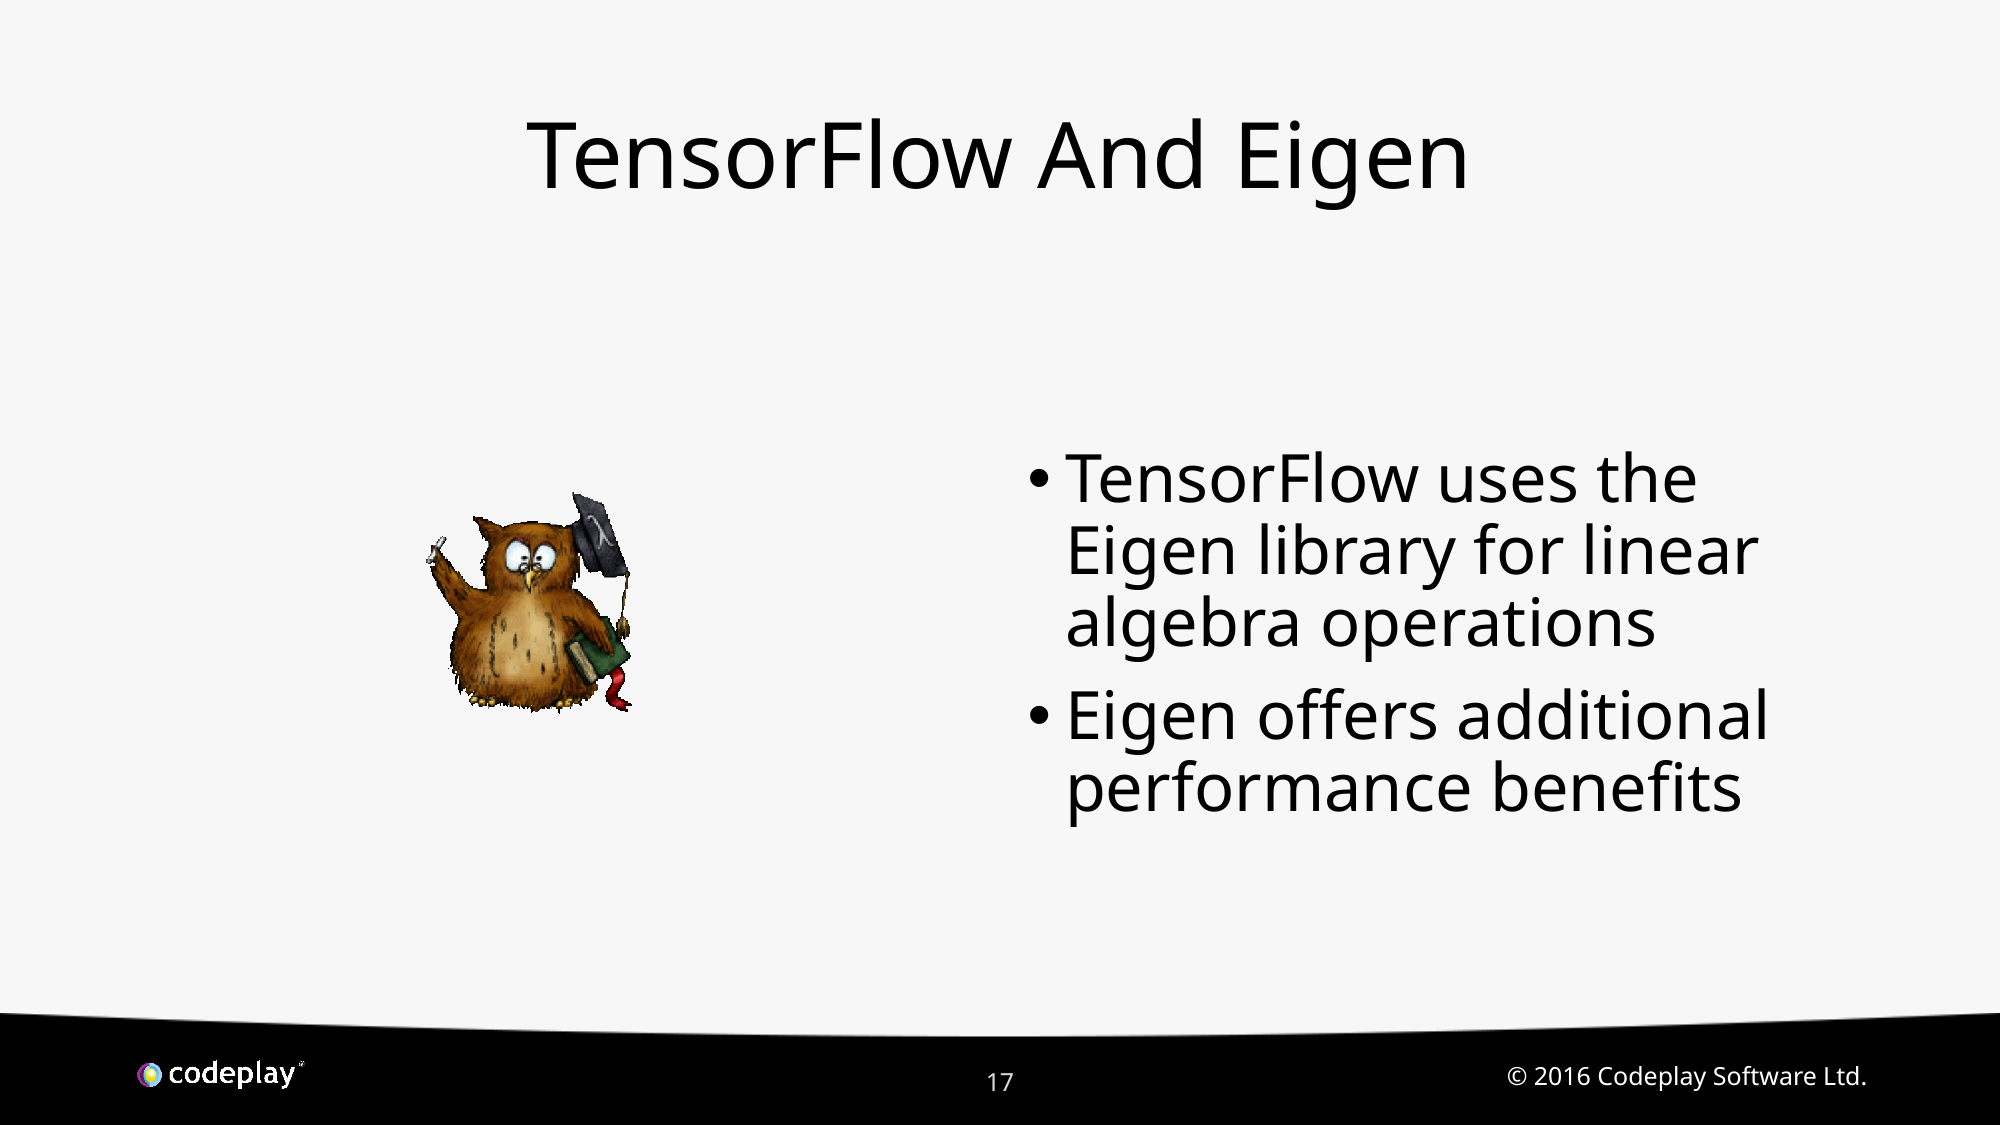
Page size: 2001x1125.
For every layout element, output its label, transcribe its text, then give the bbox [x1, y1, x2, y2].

title TensorFlow And Eigen [137, 59, 1863, 258]
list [426, 492, 636, 717]
picture [0, 1013, 2000, 1125]
list TensorFlow uses the Eigen library for linear algebra operations Eigen offers additional performance benefits [1012, 258, 1863, 1014]
